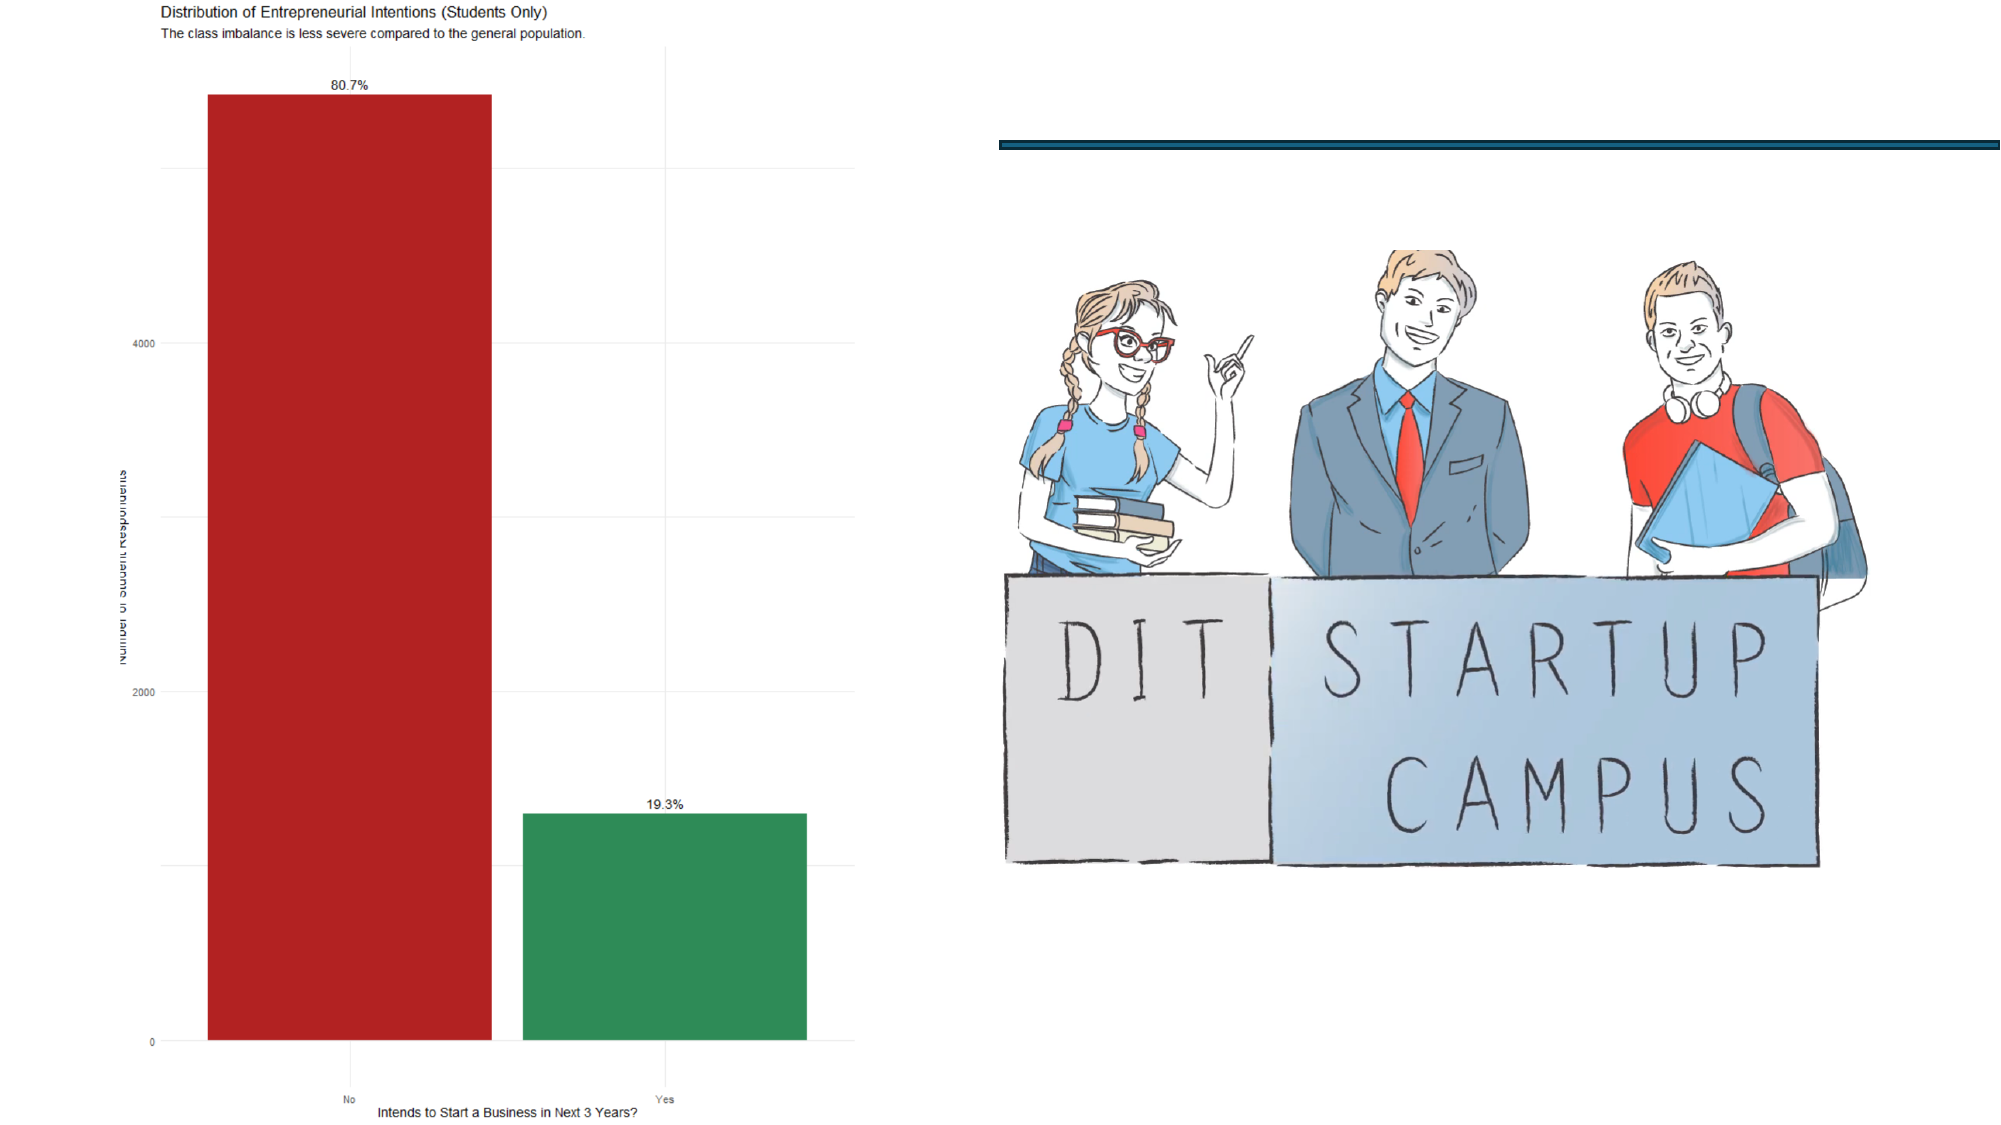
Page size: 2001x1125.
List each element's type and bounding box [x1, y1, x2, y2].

picture [999, 250, 1881, 875]
picture [119, 0, 859, 1125]
text_box [999, 140, 2000, 150]
